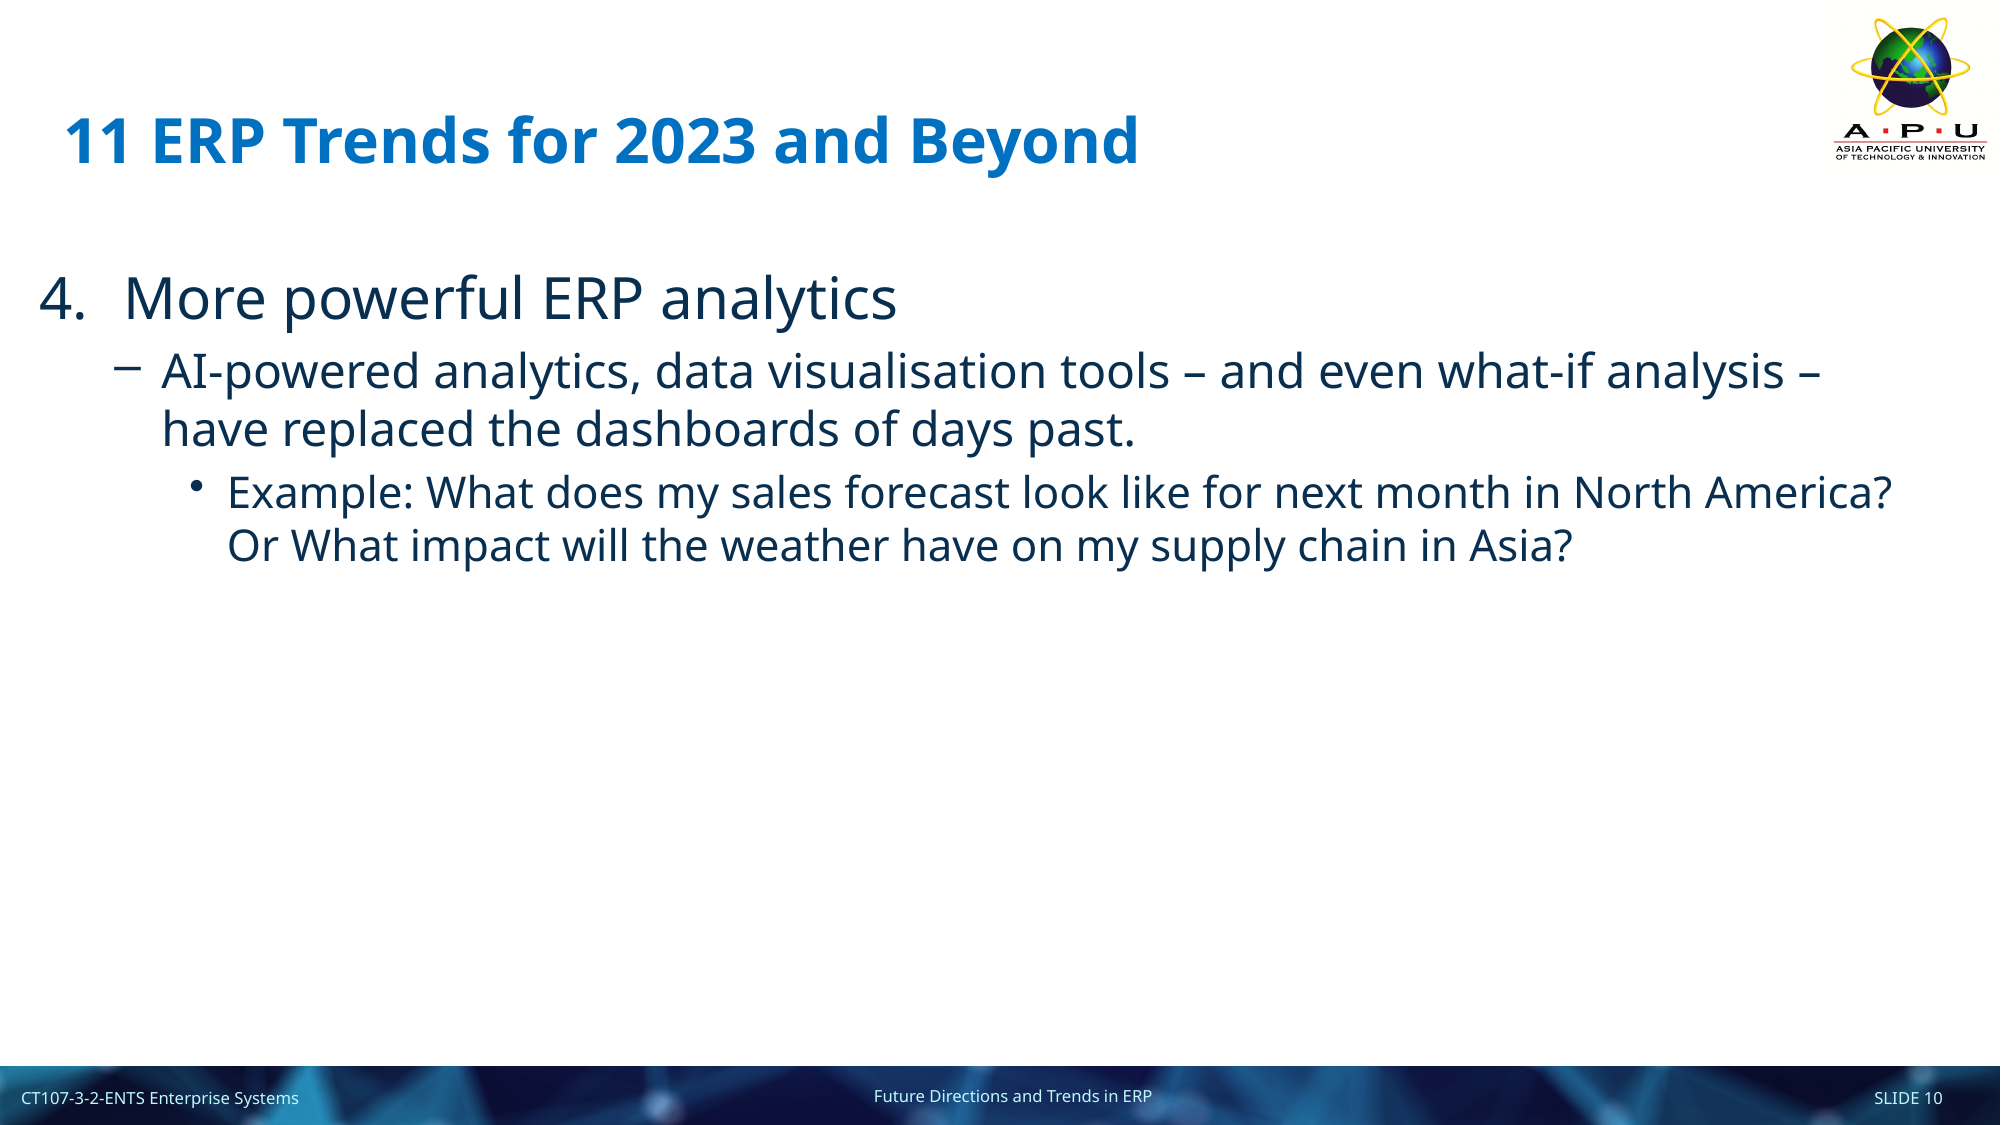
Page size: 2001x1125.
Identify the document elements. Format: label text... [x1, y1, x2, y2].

picture [1822, 0, 2000, 178]
picture [0, 1066, 2000, 1125]
title 11 ERP Trends for 2023 and Beyond [48, 45, 1764, 233]
list More powerful ERP analytics AI-powered analytics, data visualisation tools – and even what-if analysis – have replaced the dashboards of days past. Example: What does my sales forecast look like for next month in North America? Or What impact will the weather have on my supply chain in Asia? [24, 253, 1936, 997]
